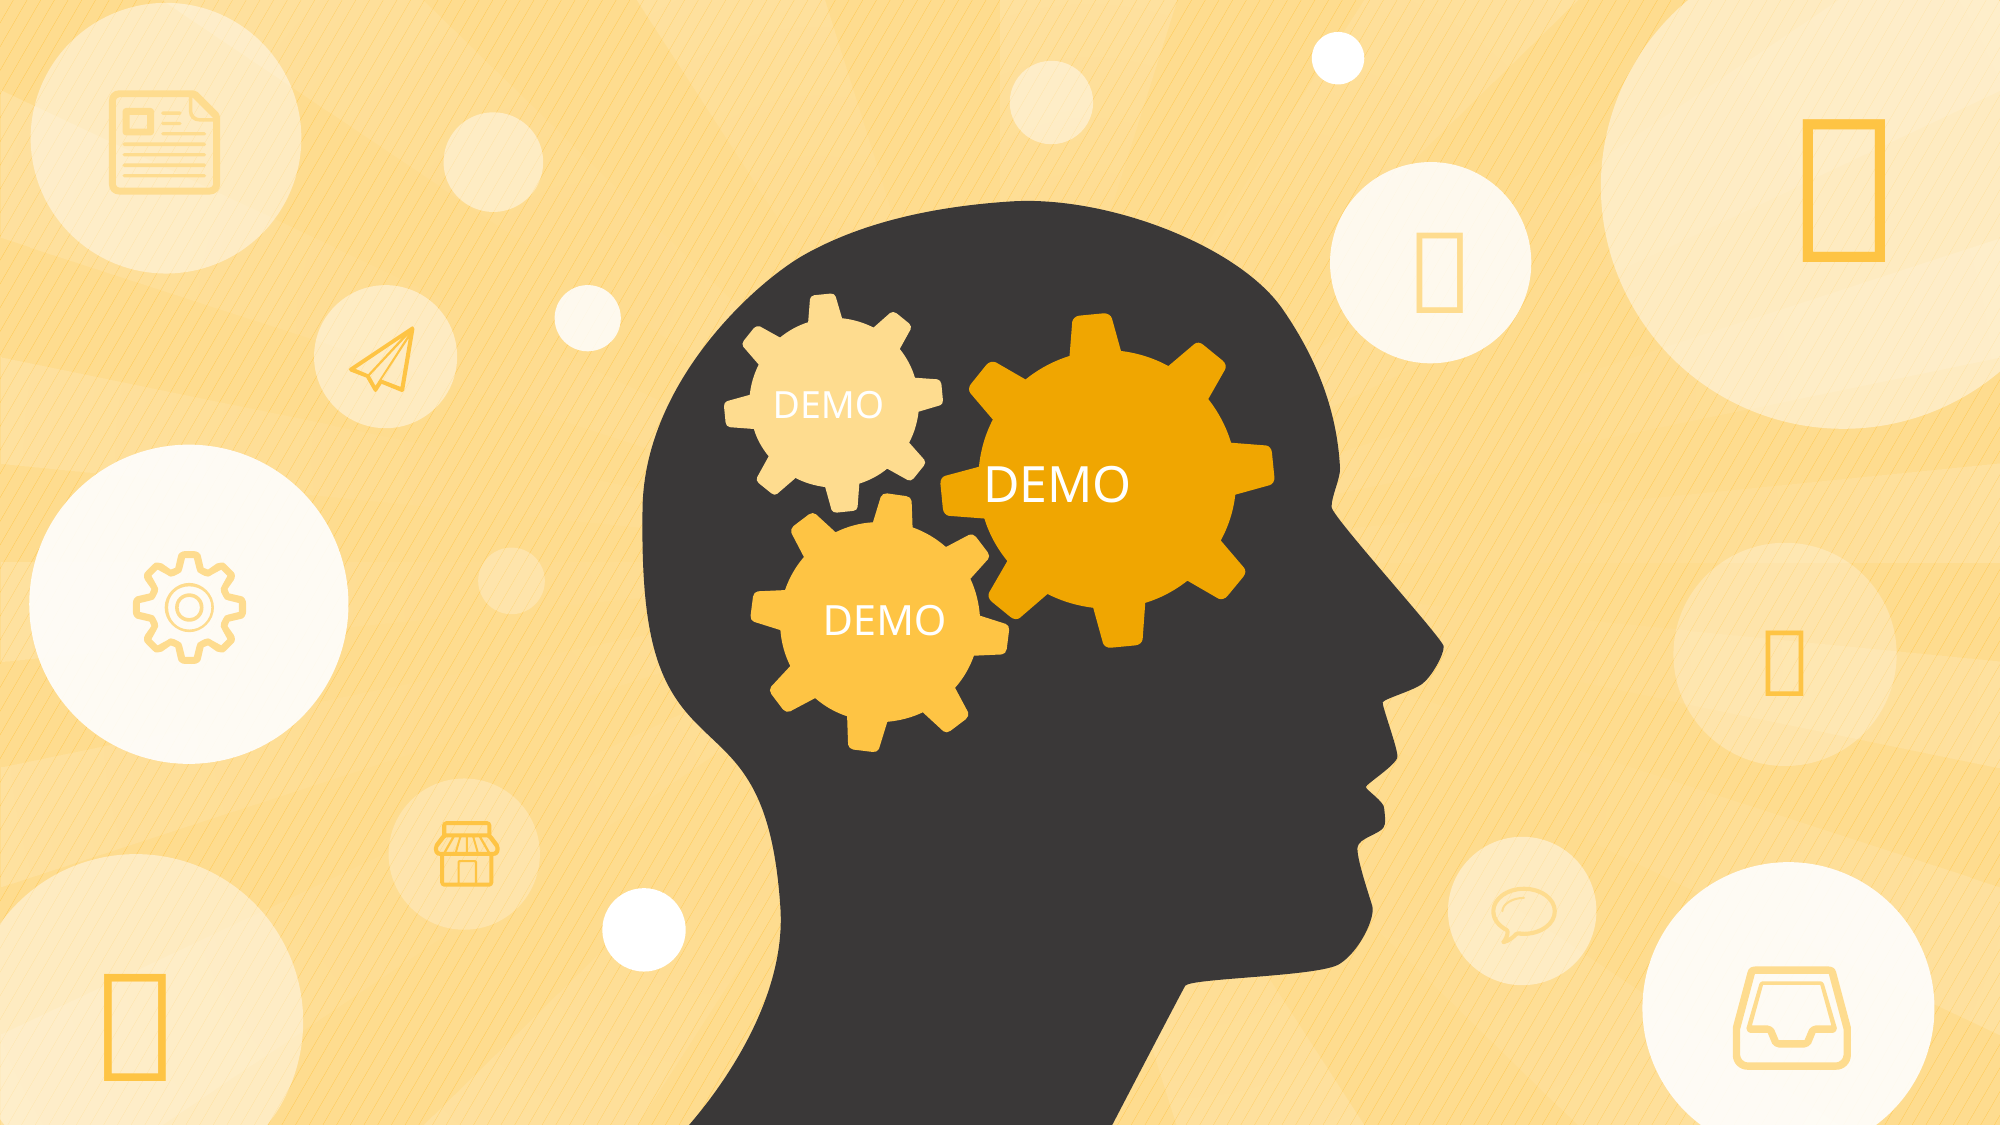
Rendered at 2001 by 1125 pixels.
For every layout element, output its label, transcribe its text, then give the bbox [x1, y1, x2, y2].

text_box [1672, 541, 1898, 768]
text_box [387, 777, 541, 931]
text_box [724, 293, 943, 513]
text_box [1329, 161, 1533, 365]
text_box [642, 200, 1444, 1125]
text_box  [97, 983, 175, 1060]
text_box [601, 887, 687, 973]
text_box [1732, 966, 1851, 1070]
text_box [477, 546, 546, 616]
text_box [1008, 59, 1095, 146]
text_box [132, 551, 247, 664]
text_box [28, 443, 350, 765]
text_box [442, 111, 545, 213]
text_box [433, 821, 500, 887]
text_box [108, 90, 221, 195]
text_box [750, 493, 1010, 752]
text_box DEMO [968, 444, 1147, 520]
text_box  [1401, 230, 1479, 308]
text_box [969, 313, 1275, 648]
text_box  [1806, 144, 1883, 221]
text_box [348, 326, 415, 393]
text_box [1491, 886, 1557, 945]
text_box [29, 1, 303, 275]
text_box [1310, 30, 1366, 86]
text_box [553, 284, 622, 353]
text_box [0, 853, 305, 1125]
text_box [313, 284, 459, 430]
text_box [1599, 0, 2000, 430]
text_box [1641, 861, 1936, 1125]
text_box  [1746, 621, 1823, 699]
text_box [1446, 835, 1598, 987]
text_box DEMO [757, 373, 899, 434]
text_box DEMO [807, 586, 962, 652]
text_box [940, 469, 968, 518]
